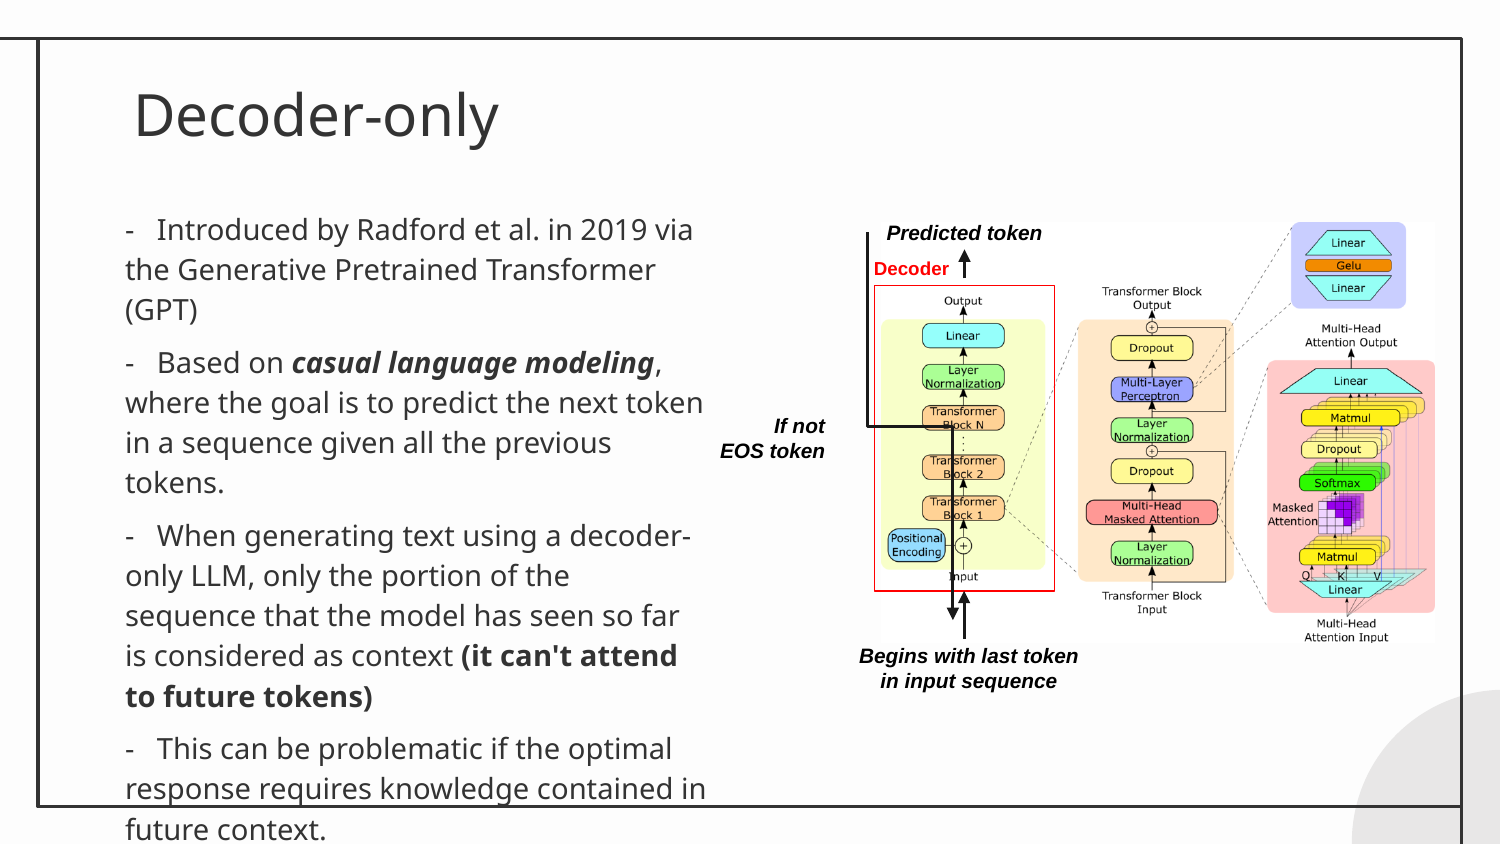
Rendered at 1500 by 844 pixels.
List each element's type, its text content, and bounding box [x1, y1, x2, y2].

subtitle - Introduced by Radford et al. in 2019 via the Generative Pretrained Transformer (GPT) - Based on casual language modeling, where the goal is to predict the next token in a sequence given all the previous tokens. - When generating text using a decoder-only LLM, only the portion of the sequence that the model has seen so far is considered as context (it can't attend to future tokens) - This can be problematic if the optimal response requires knowledge contained in future context. [87, 190, 723, 640]
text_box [659, 211, 1435, 701]
title Decoder-only [118, 62, 1382, 157]
